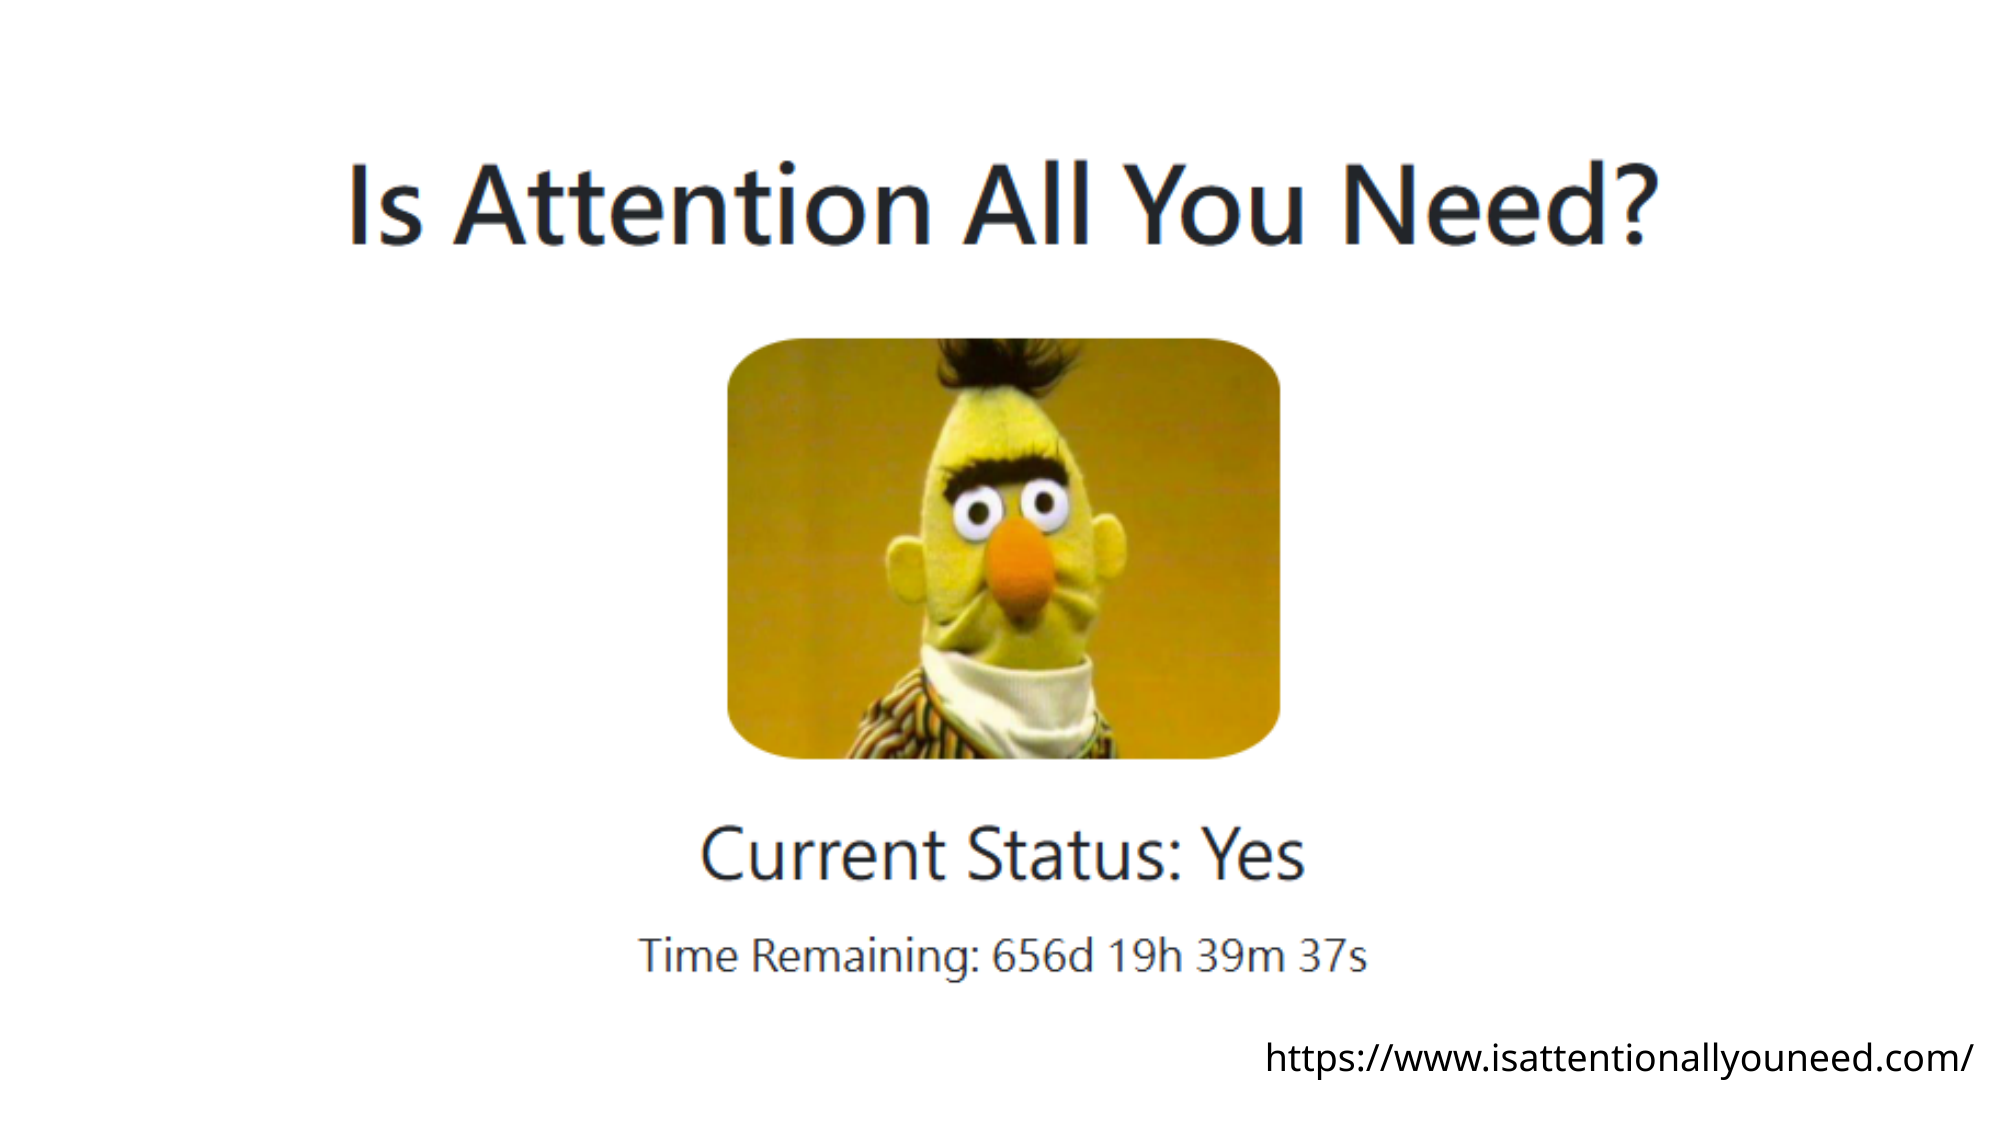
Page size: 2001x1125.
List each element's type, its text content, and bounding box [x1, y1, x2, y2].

picture [193, 75, 1807, 1028]
text_box https://www.isattentionallyouneed.com/ [1250, 1026, 2000, 1087]
